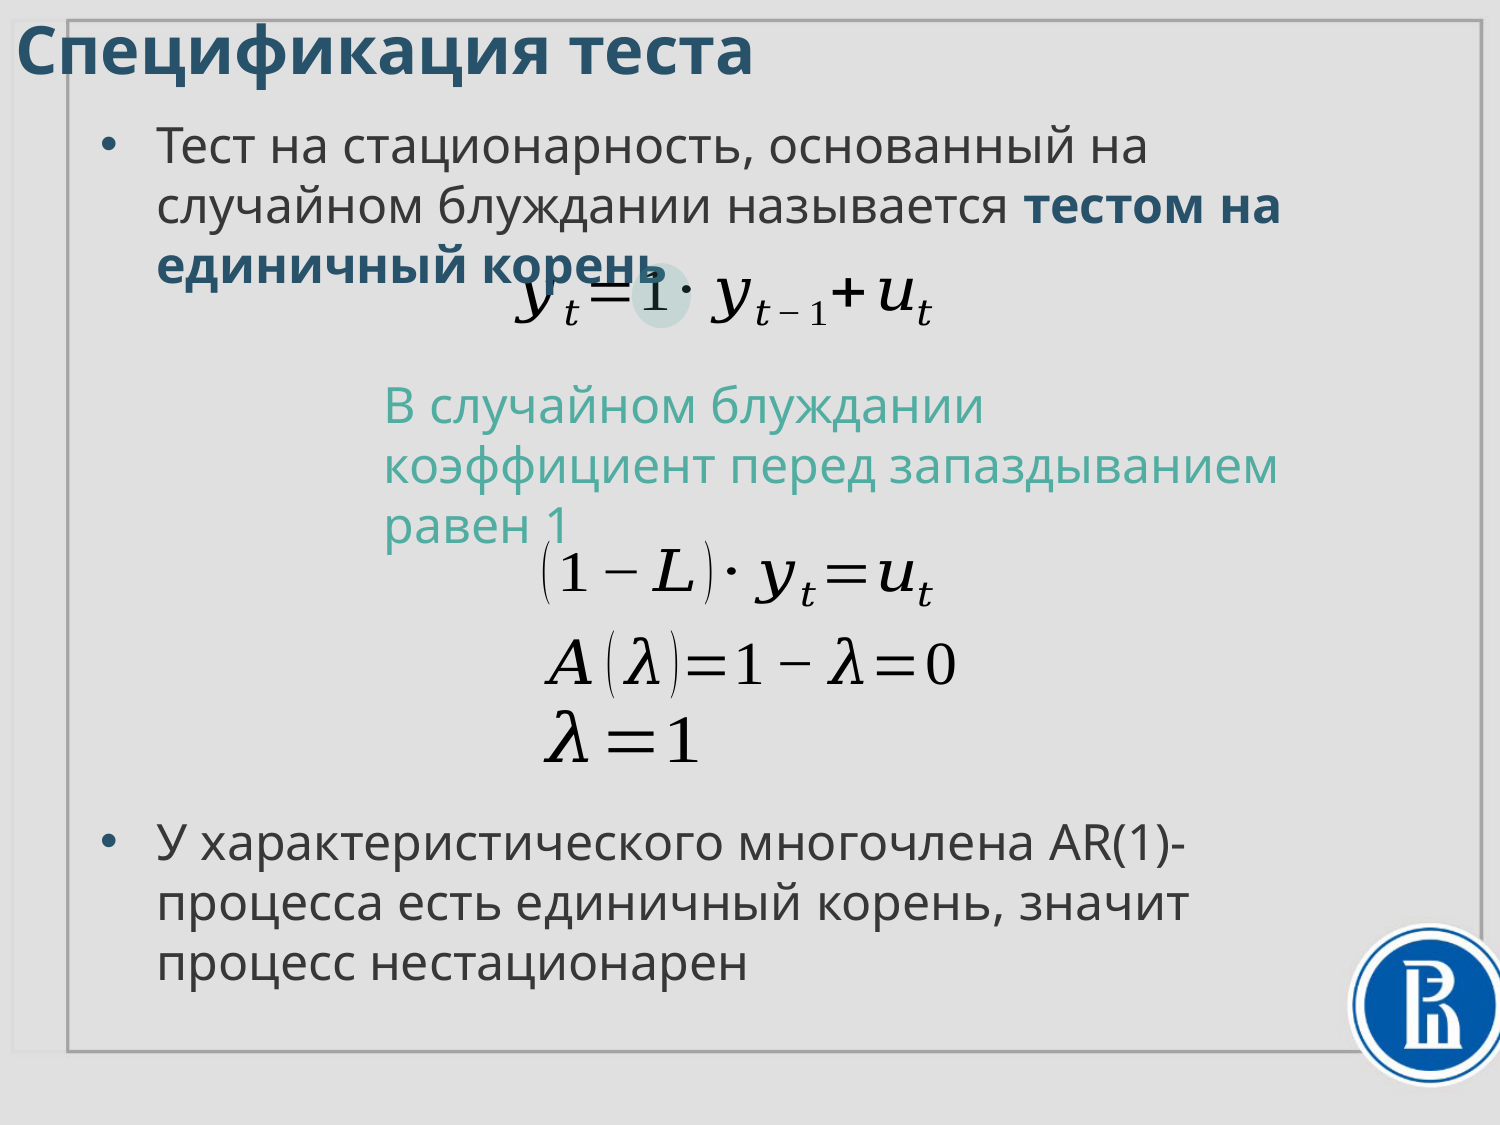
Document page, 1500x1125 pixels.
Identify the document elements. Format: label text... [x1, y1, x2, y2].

text_box В случайном блуждании коэффициент перед запаздыванием равен 1 [383, 373, 1309, 539]
text_box Тест на стационарность, основанный на случайном блуждании называется тестом на единичный корень [100, 113, 1400, 244]
text_box [629, 261, 693, 331]
text_box У характеристического многочлена AR(1)-процесса есть единичный корень, значит процесс нестационарен [100, 810, 1400, 941]
picture [0, 96, 1500, 1125]
text_box Спецификация теста [0, 0, 1500, 96]
